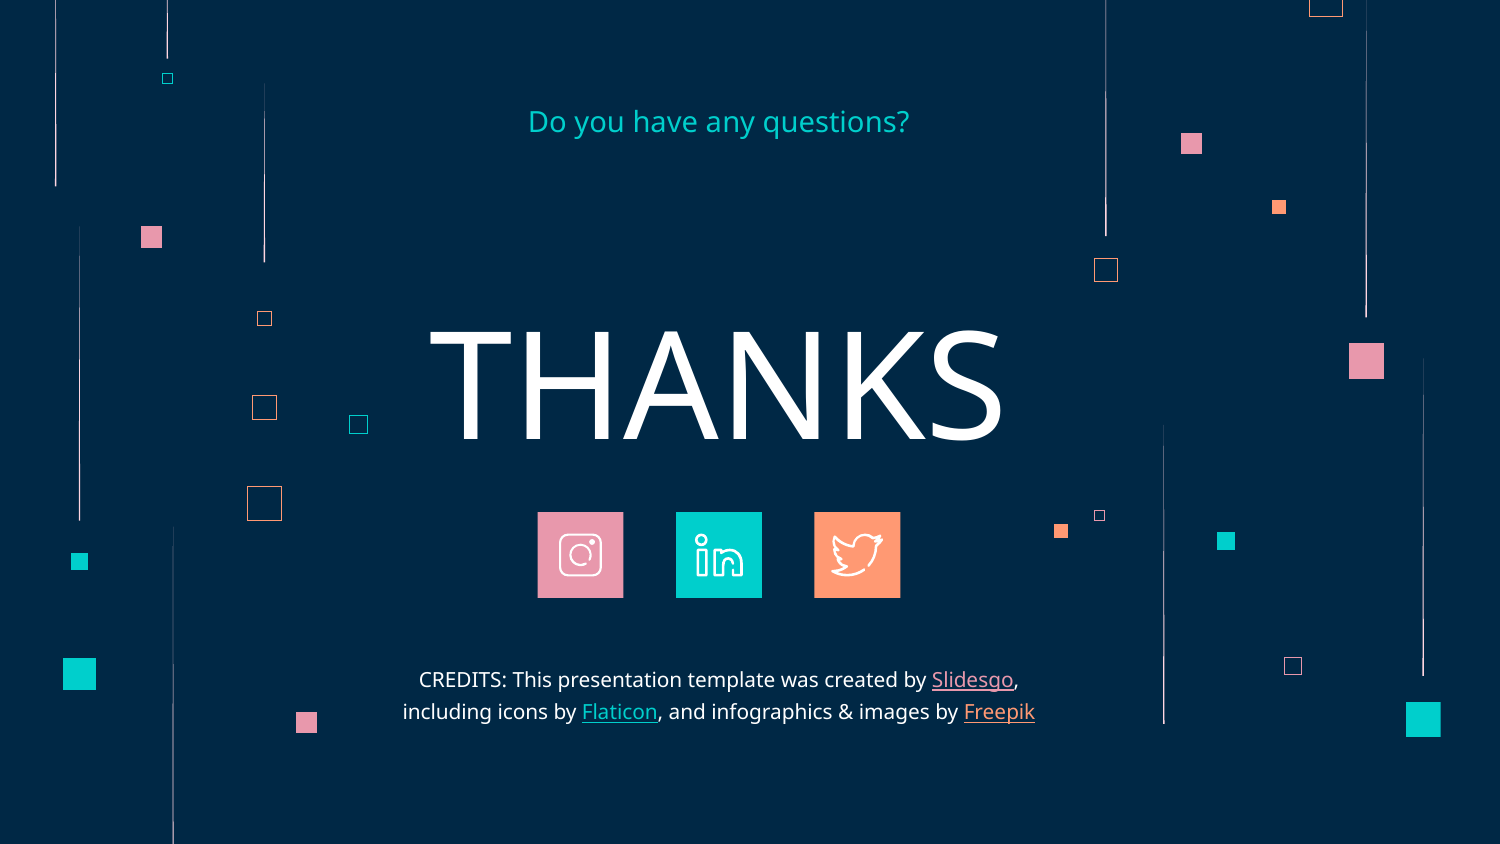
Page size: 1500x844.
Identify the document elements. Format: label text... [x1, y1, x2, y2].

text_box [676, 512, 762, 598]
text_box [1308, 0, 1343, 17]
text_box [558, 533, 603, 577]
subtitle Do you have any questions? [476, 88, 962, 311]
text_box [537, 512, 624, 598]
title THANKS [405, 300, 1033, 485]
text_box [814, 512, 901, 598]
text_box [694, 533, 744, 577]
text_box [831, 533, 883, 577]
